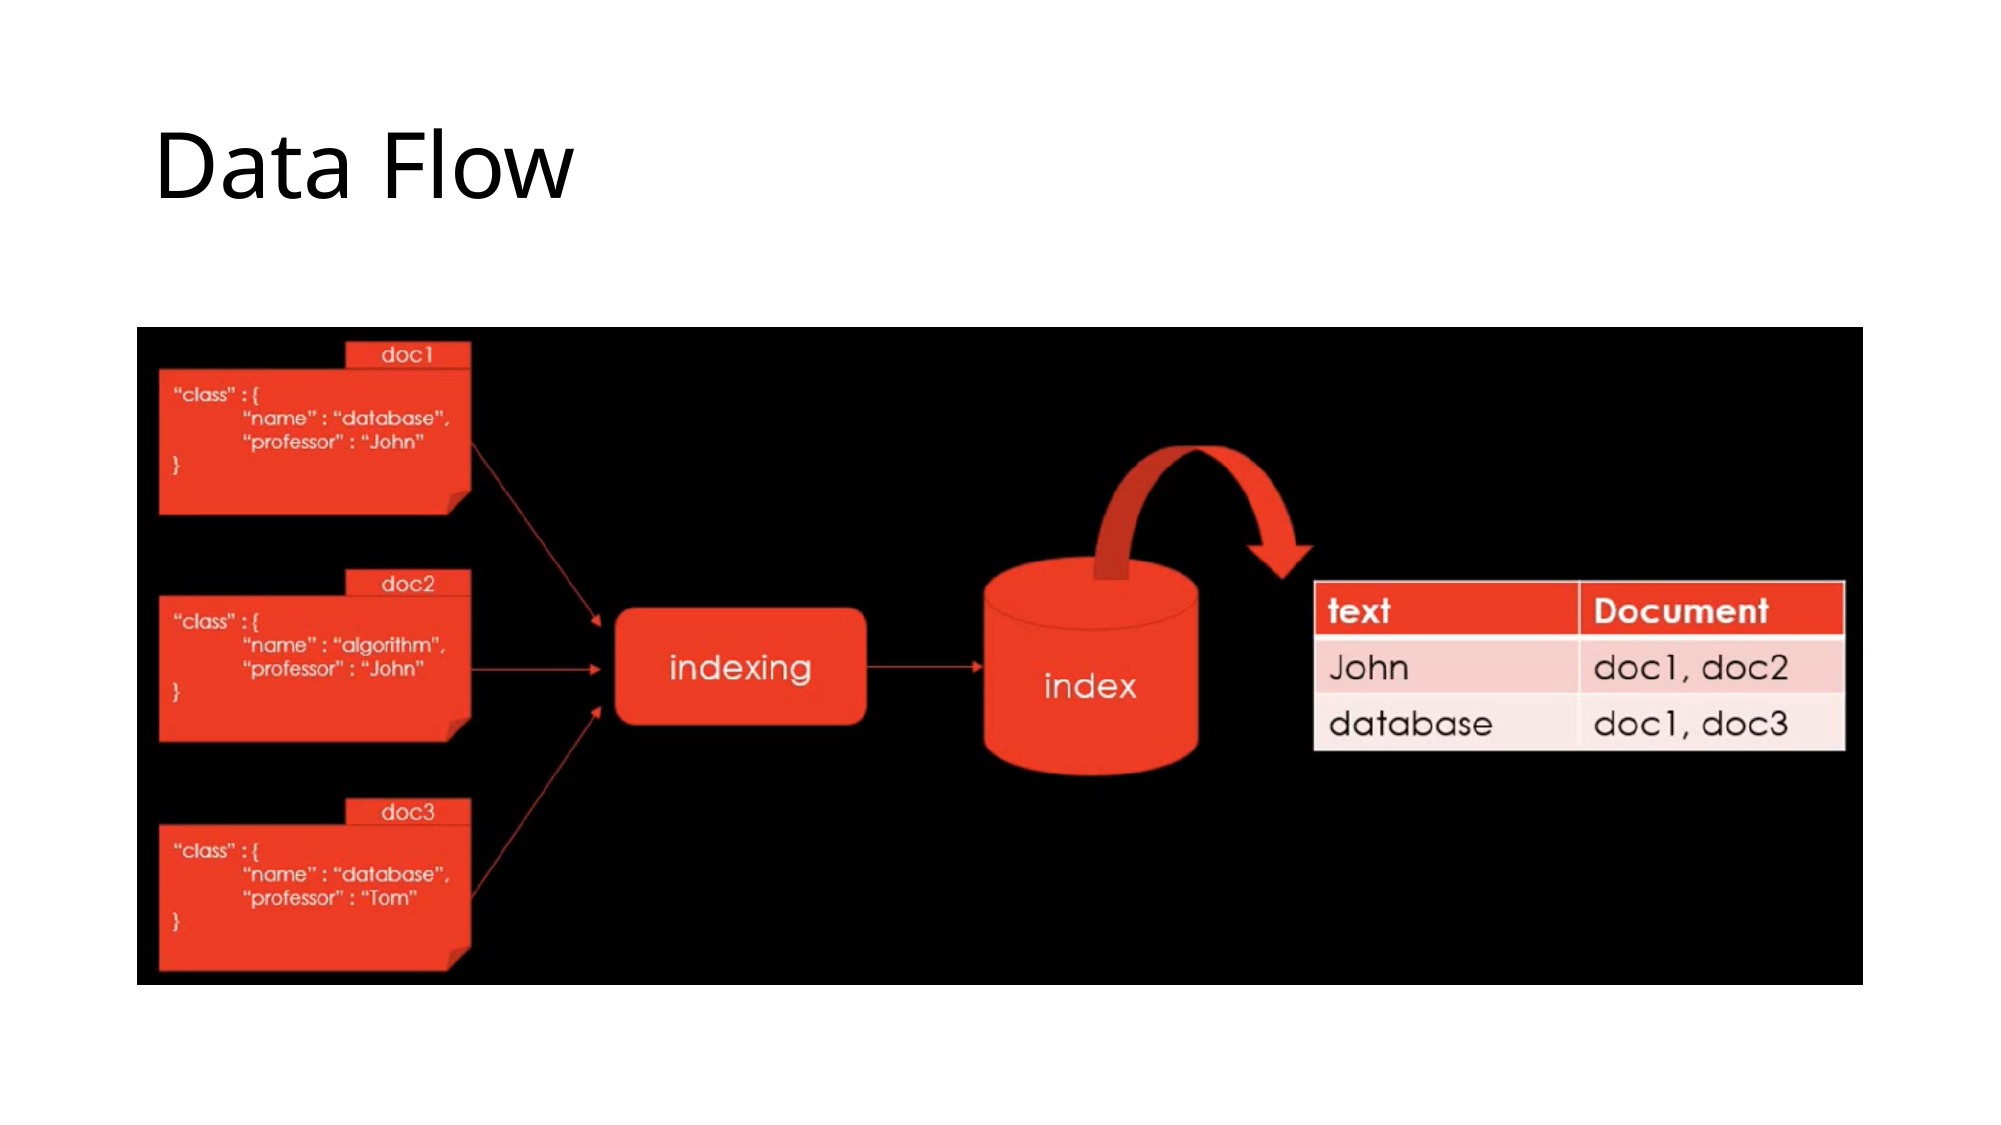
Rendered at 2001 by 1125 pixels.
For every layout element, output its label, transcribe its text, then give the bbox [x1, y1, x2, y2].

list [137, 327, 1863, 985]
title Data Flow [137, 59, 1863, 278]
